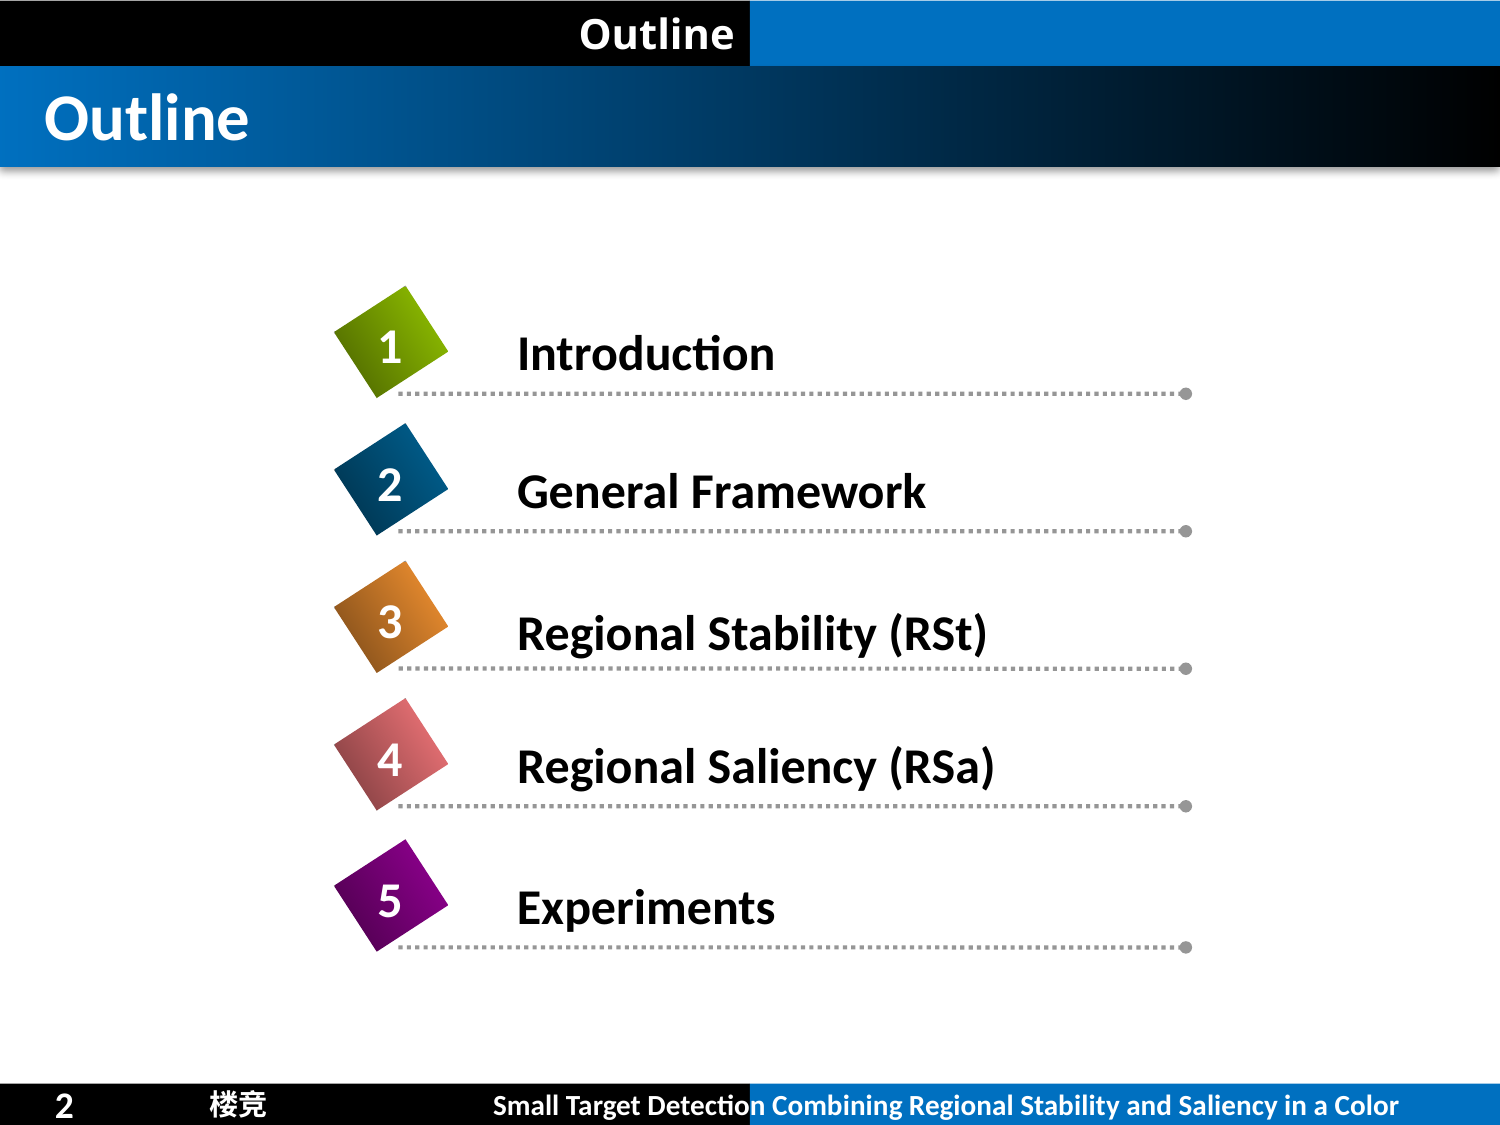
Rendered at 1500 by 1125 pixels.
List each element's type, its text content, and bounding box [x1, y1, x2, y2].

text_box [348, 855, 1187, 948]
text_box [348, 577, 1211, 669]
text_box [348, 439, 1298, 532]
list Outline [29, 66, 1500, 161]
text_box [348, 302, 1187, 394]
list Outline [525, 0, 750, 67]
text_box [348, 714, 1298, 807]
